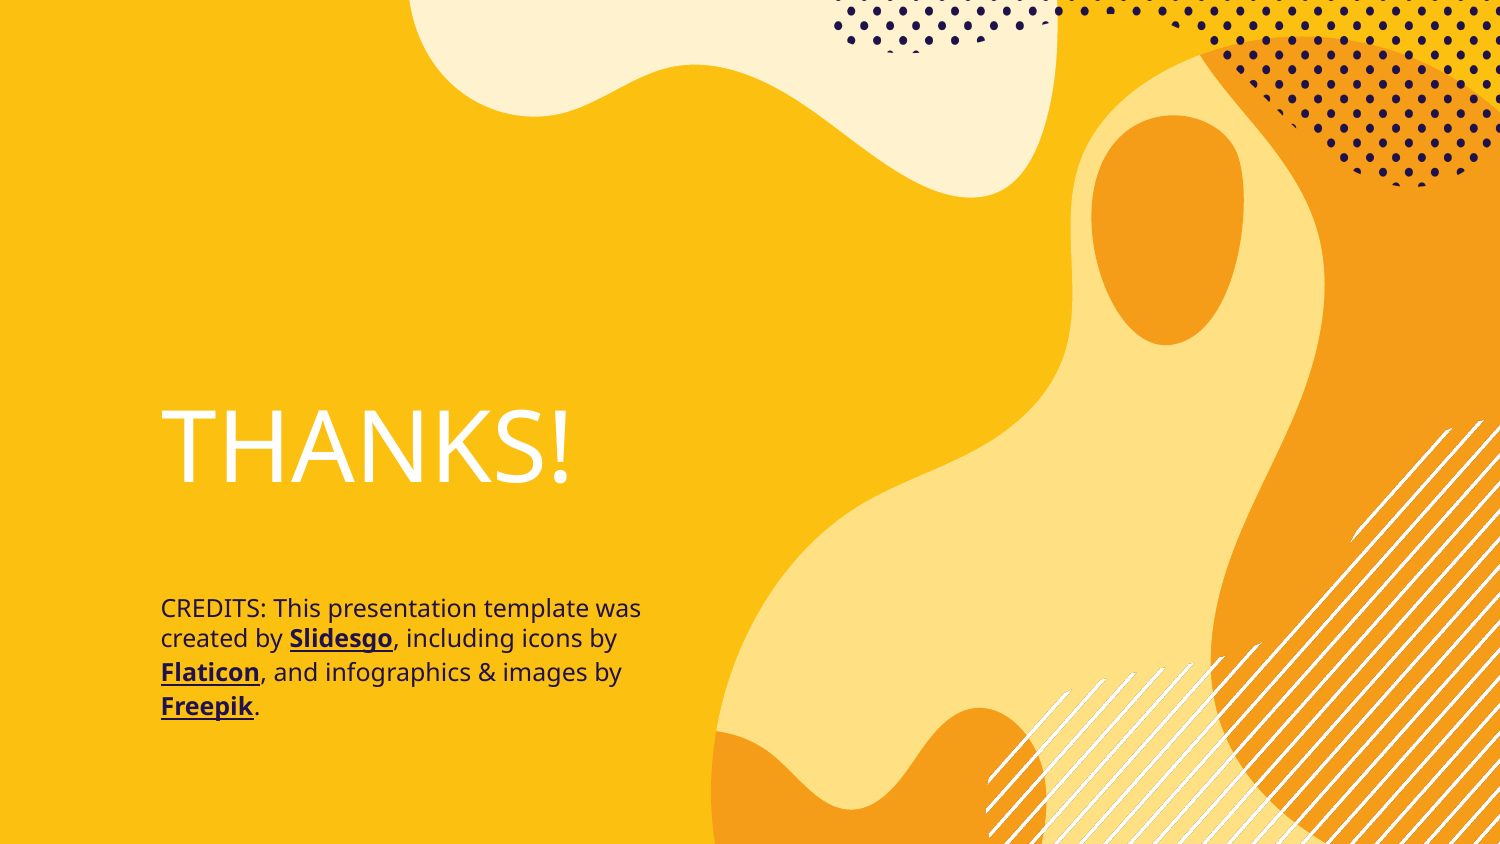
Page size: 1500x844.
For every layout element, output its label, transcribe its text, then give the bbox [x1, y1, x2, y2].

title THANKS! [146, 326, 746, 517]
picture [804, 0, 1500, 388]
picture [670, 403, 1500, 844]
